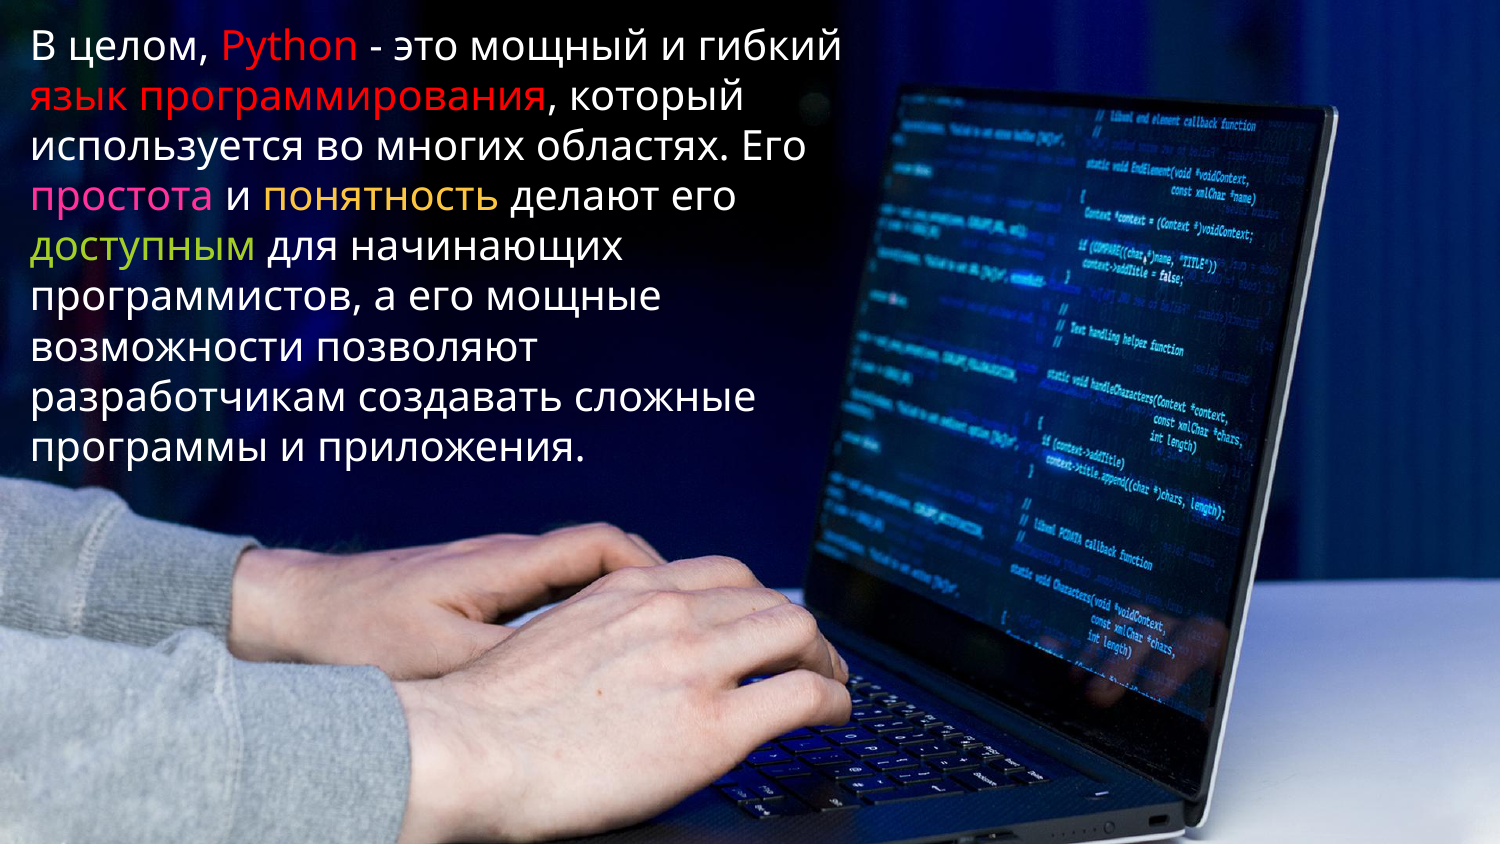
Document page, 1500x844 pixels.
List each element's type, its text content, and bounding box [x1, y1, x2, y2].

title В целом, Python - это мощный и гибкий язык программирования, который используется во многих областях. Его простота и понятность делают его доступным для начинающих программистов, а его мощные возможности позволяют разработчикам создавать сложные программы и приложения. [14, 127, 869, 361]
picture [0, 0, 1500, 844]
